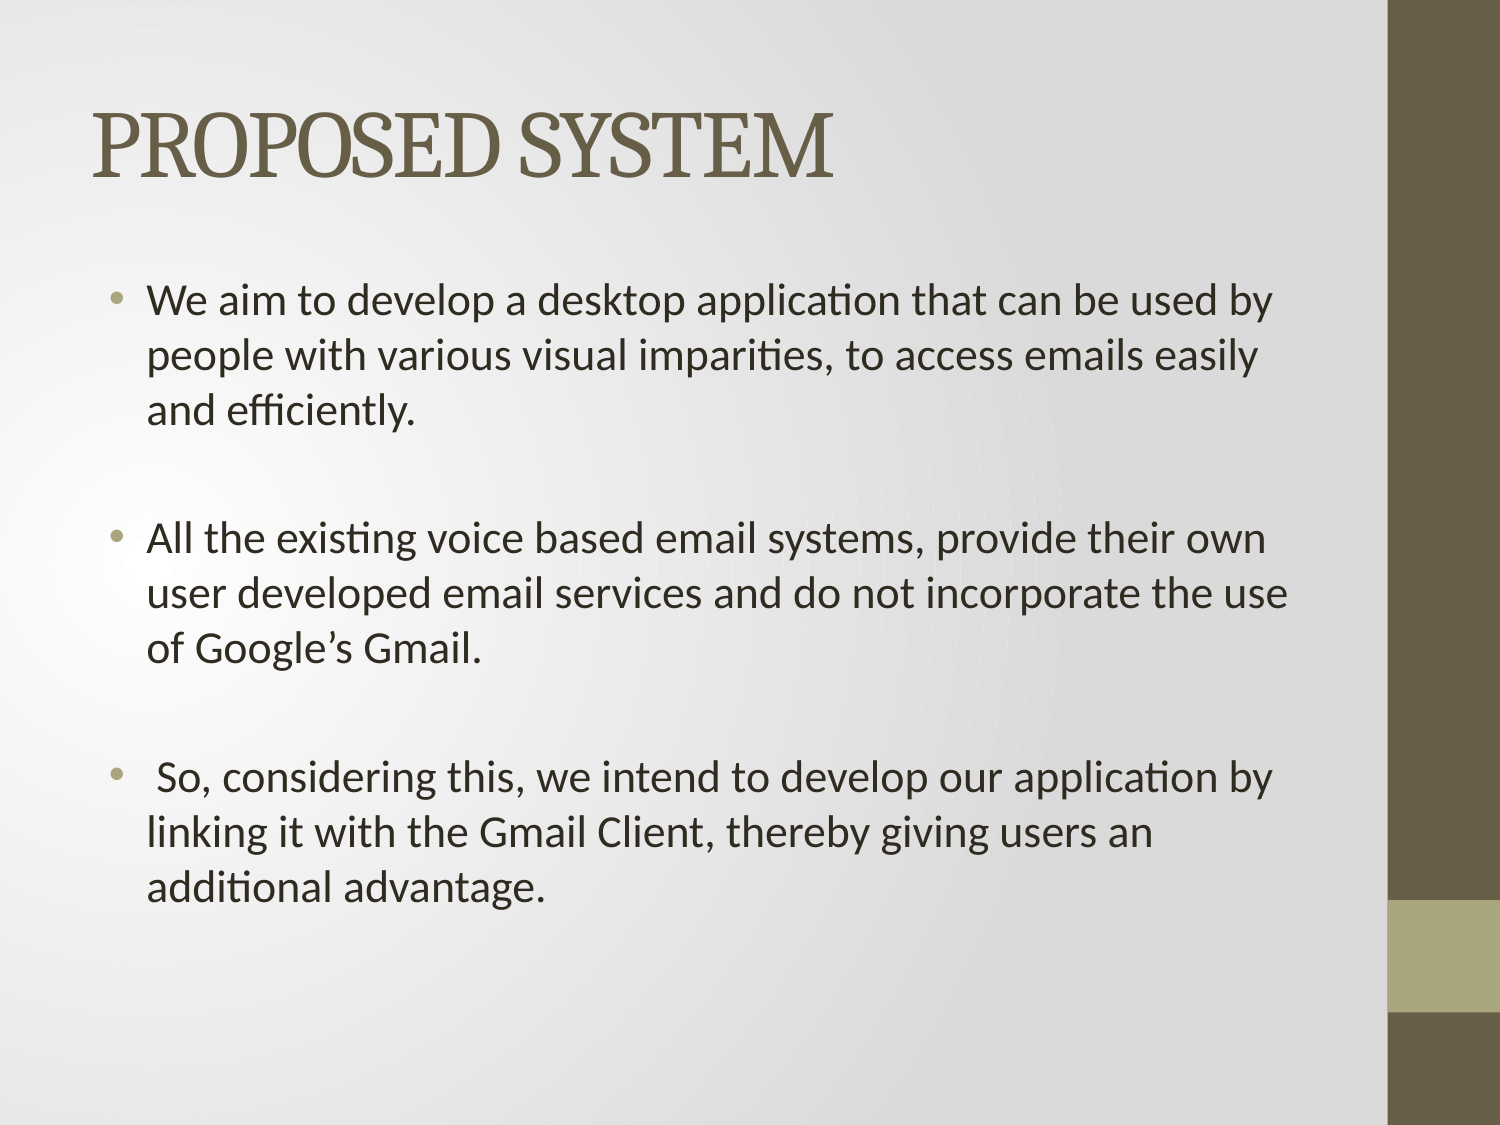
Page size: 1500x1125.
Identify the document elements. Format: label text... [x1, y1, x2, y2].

title PROPOSED SYSTEM [75, 45, 1325, 233]
list We aim to develop a desktop application that can be used by people with various visual imparities, to access emails easily and efficiently. All the existing voice based email systems, provide their own user developed email services and do not incorporate the use of Google’s Gmail. So, considering this, we intend to develop our application by linking it with the Gmail Client, thereby giving users an additional advantage. [75, 262, 1325, 1050]
